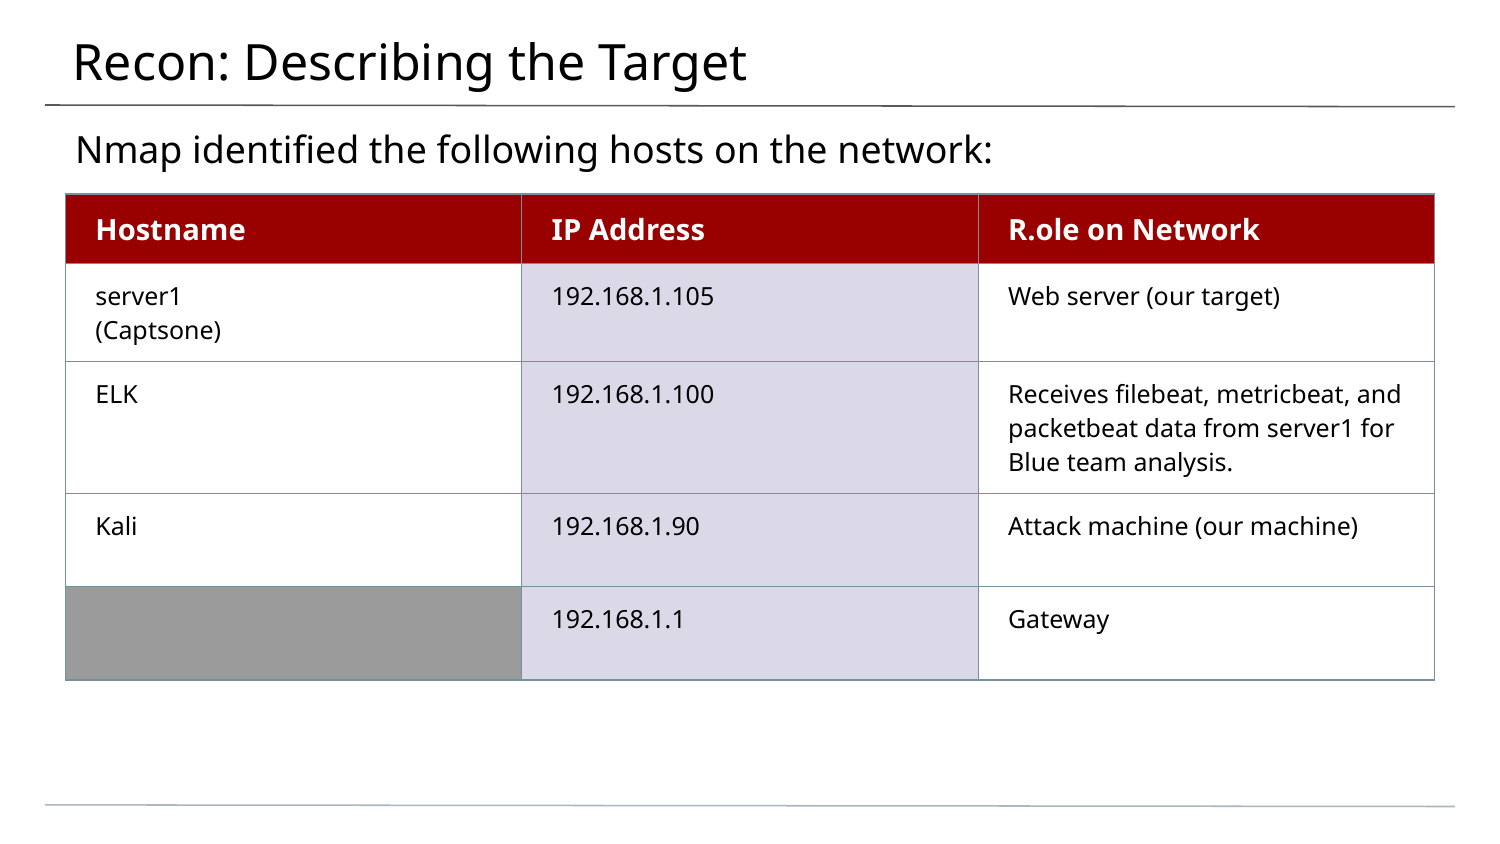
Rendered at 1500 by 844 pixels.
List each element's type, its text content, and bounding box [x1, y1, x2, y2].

table_cell 192.168.1.105 [522, 264, 978, 361]
table_cell Gateway [979, 587, 1434, 679]
table_cell 192.168.1.1 [522, 587, 978, 679]
table_cell Web server (our target) [979, 264, 1434, 361]
table_cell 192.168.1.100 [522, 362, 978, 493]
table_header Hostname [66, 195, 521, 263]
table_header IP Address [522, 195, 978, 263]
table_cell Kali [66, 494, 521, 586]
subtitle Nmap identified the following hosts on the network: [0, 110, 1500, 171]
table_cell Attack machine (our machine) [979, 494, 1434, 586]
table_cell [66, 587, 521, 679]
table_cell ELK [66, 362, 521, 493]
title Recon: Describing the Target [0, 0, 1500, 88]
table_cell server1 (Captsone) [66, 264, 521, 361]
table_header R.ole on Network [979, 195, 1434, 263]
table_cell 192.168.1.90 [522, 494, 978, 586]
table_cell Receives filebeat, metricbeat, and packetbeat data from server1 for Blue team analysis. [979, 362, 1434, 493]
